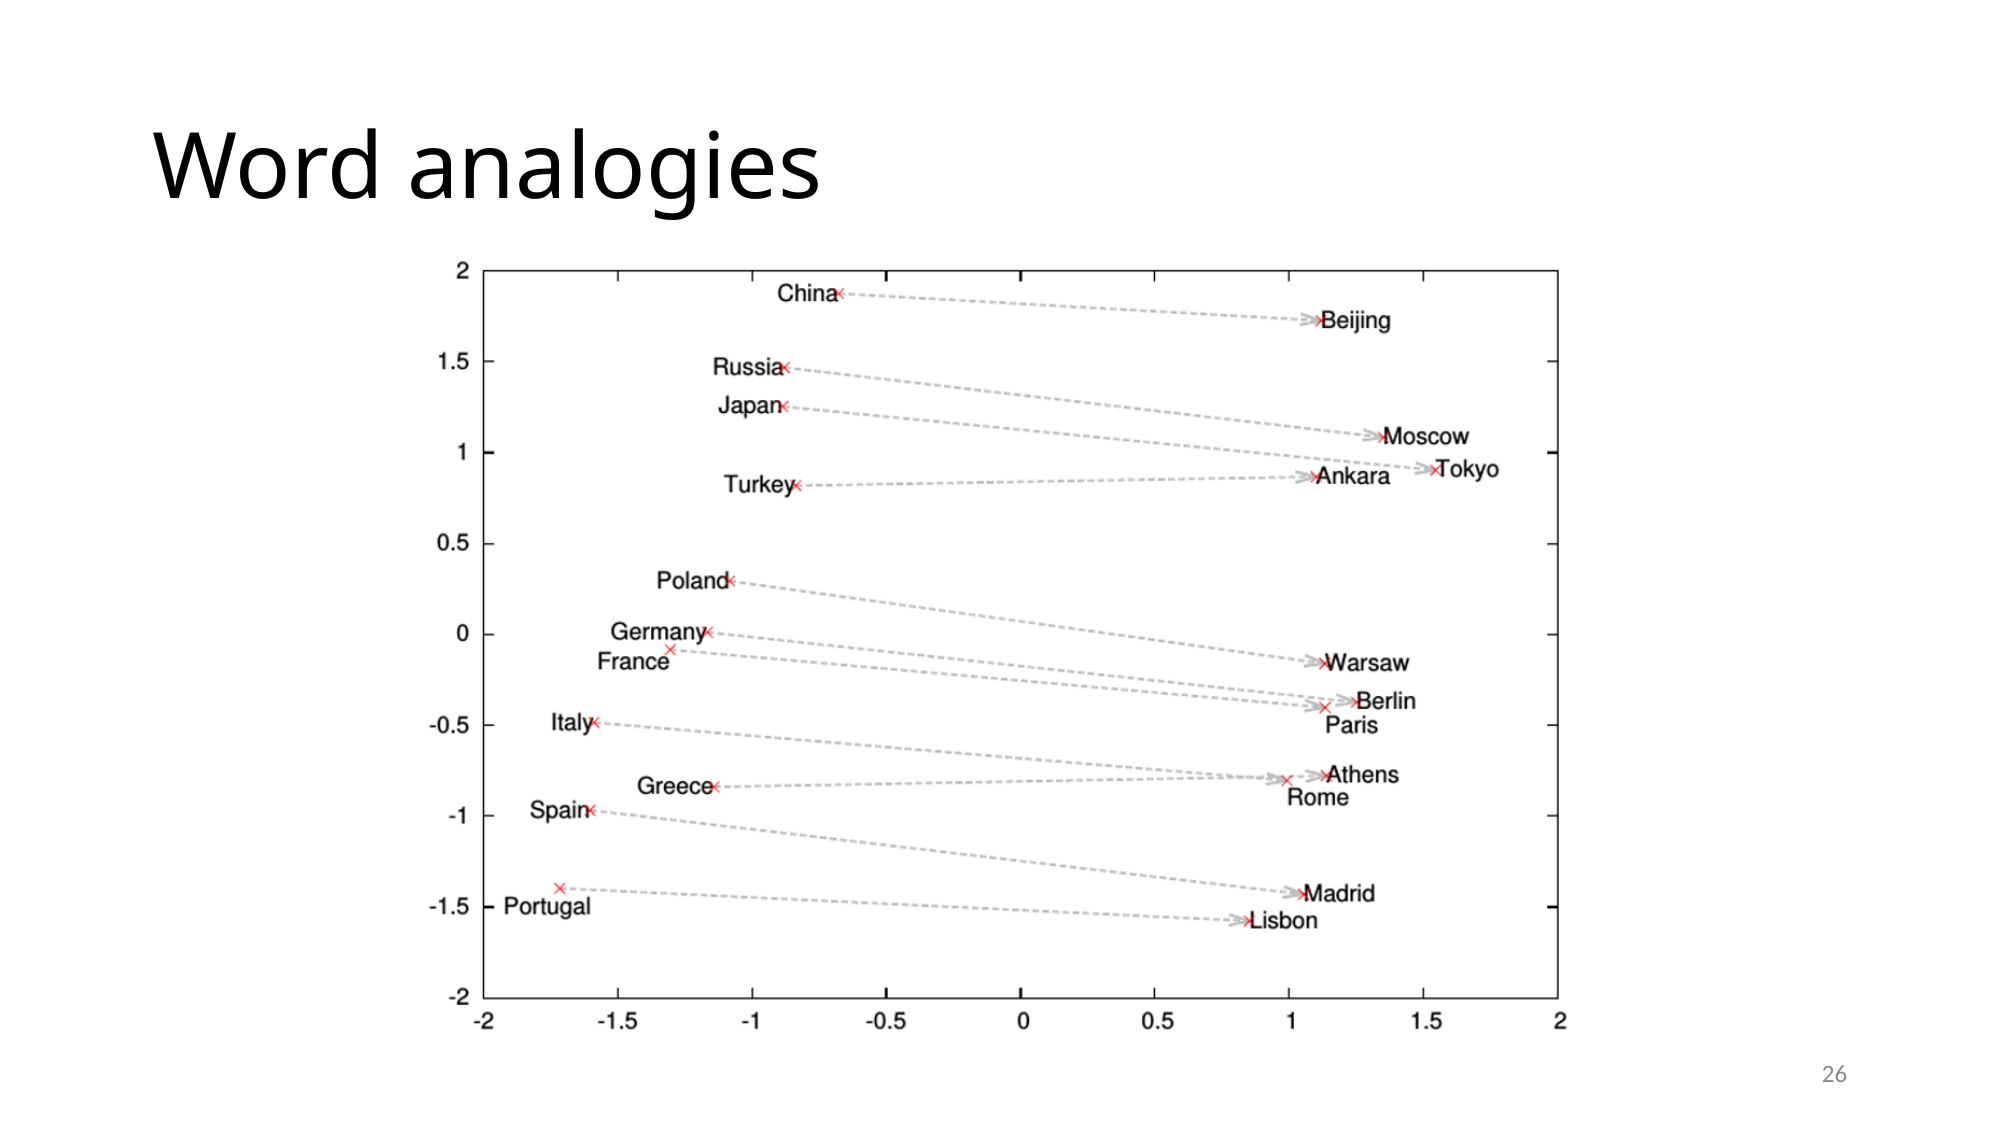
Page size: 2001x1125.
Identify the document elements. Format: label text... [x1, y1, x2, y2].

slide_number 26 [1412, 1042, 1863, 1103]
title Word analogies [137, 59, 1863, 278]
picture [412, 257, 1588, 1063]
